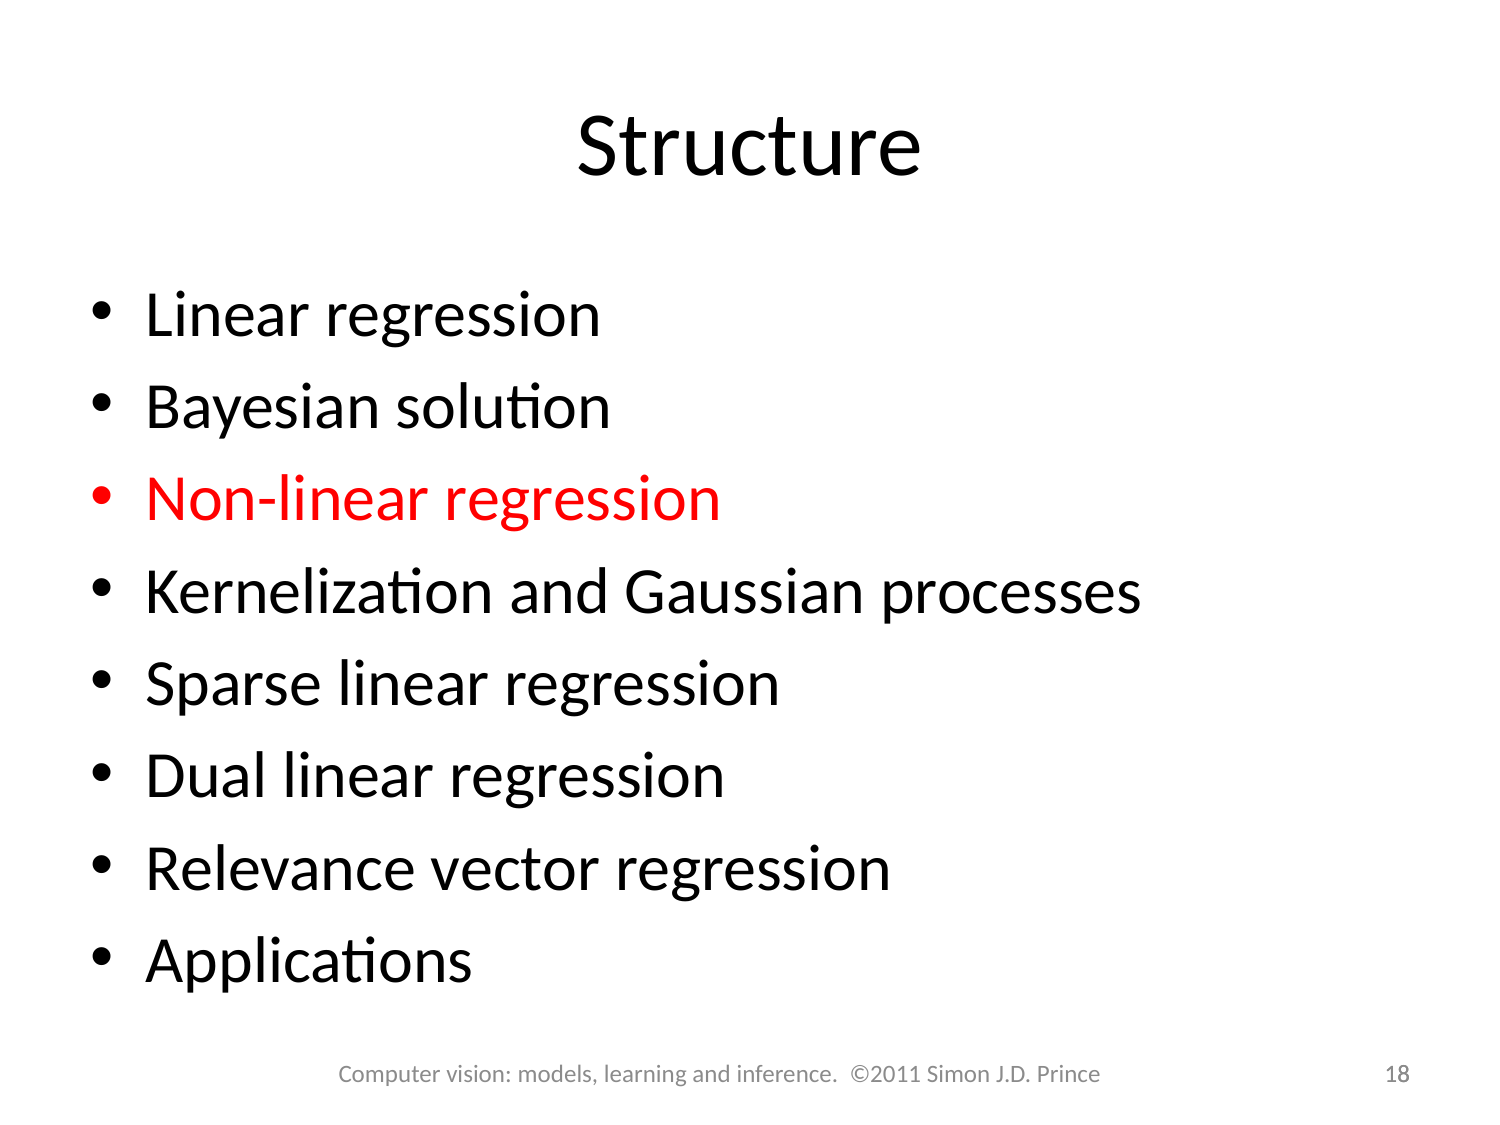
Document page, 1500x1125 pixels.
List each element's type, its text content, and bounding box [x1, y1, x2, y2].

text_box Computer vision: models, learning and inference. ©2011 Simon J.D. Prince [301, 1042, 1140, 1103]
text_box 18 [1140, 1042, 1425, 1103]
list Linear regression Bayesian solution Non-linear regression Kernelization and Gaussian processes Sparse linear regression Dual linear regression Relevance vector regression Applications [75, 262, 1425, 1005]
title Structure [75, 45, 1425, 233]
